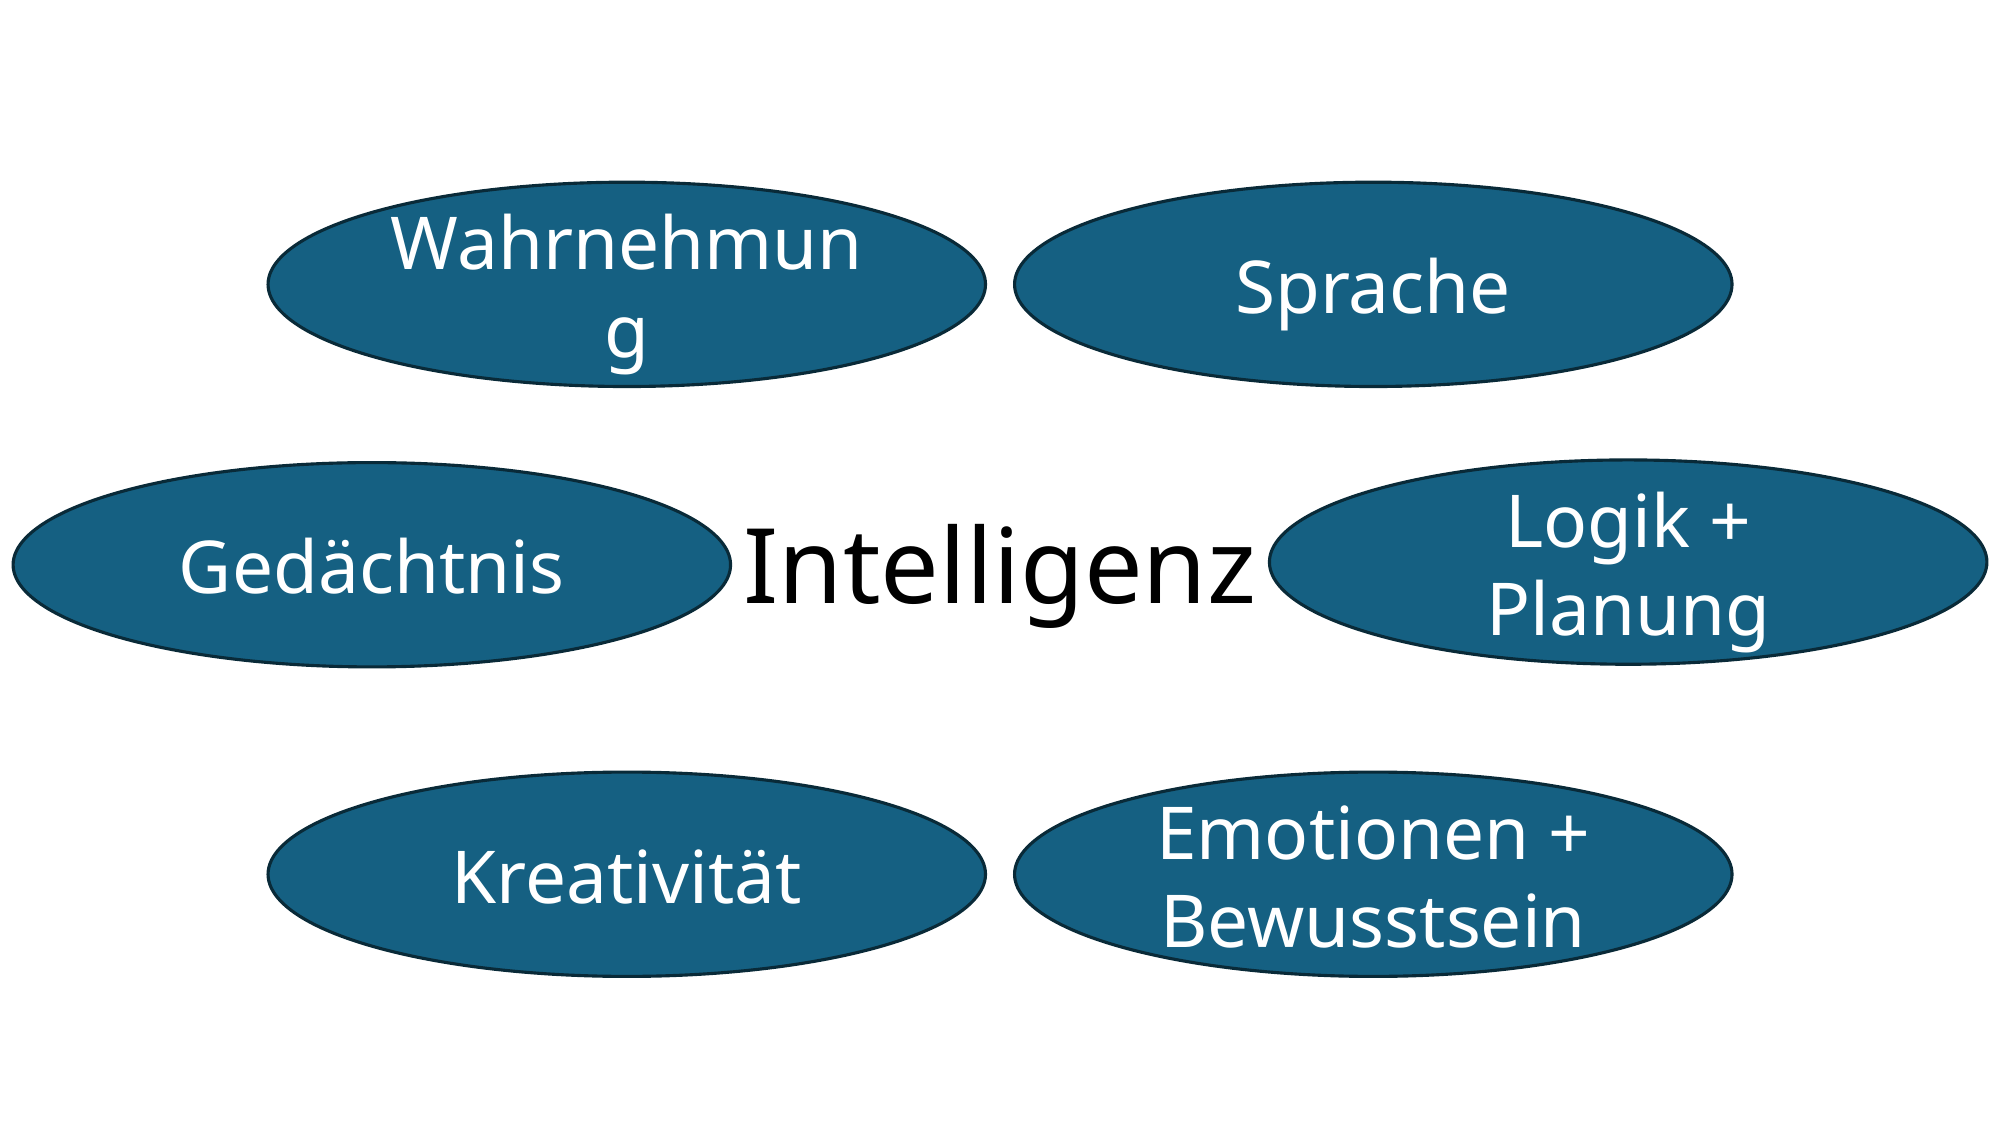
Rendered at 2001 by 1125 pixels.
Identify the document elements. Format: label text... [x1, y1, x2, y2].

text_box Intelligenz [728, 491, 1272, 632]
text_box Kreativität [266, 770, 988, 978]
text_box Emotionen + Bewusstsein [1012, 770, 1734, 978]
text_box Logik + Planung [1267, 458, 1989, 666]
text_box Gedächtnis [11, 461, 733, 669]
text_box Wahrnehmung [266, 180, 988, 389]
text_box Sprache [1012, 180, 1734, 389]
